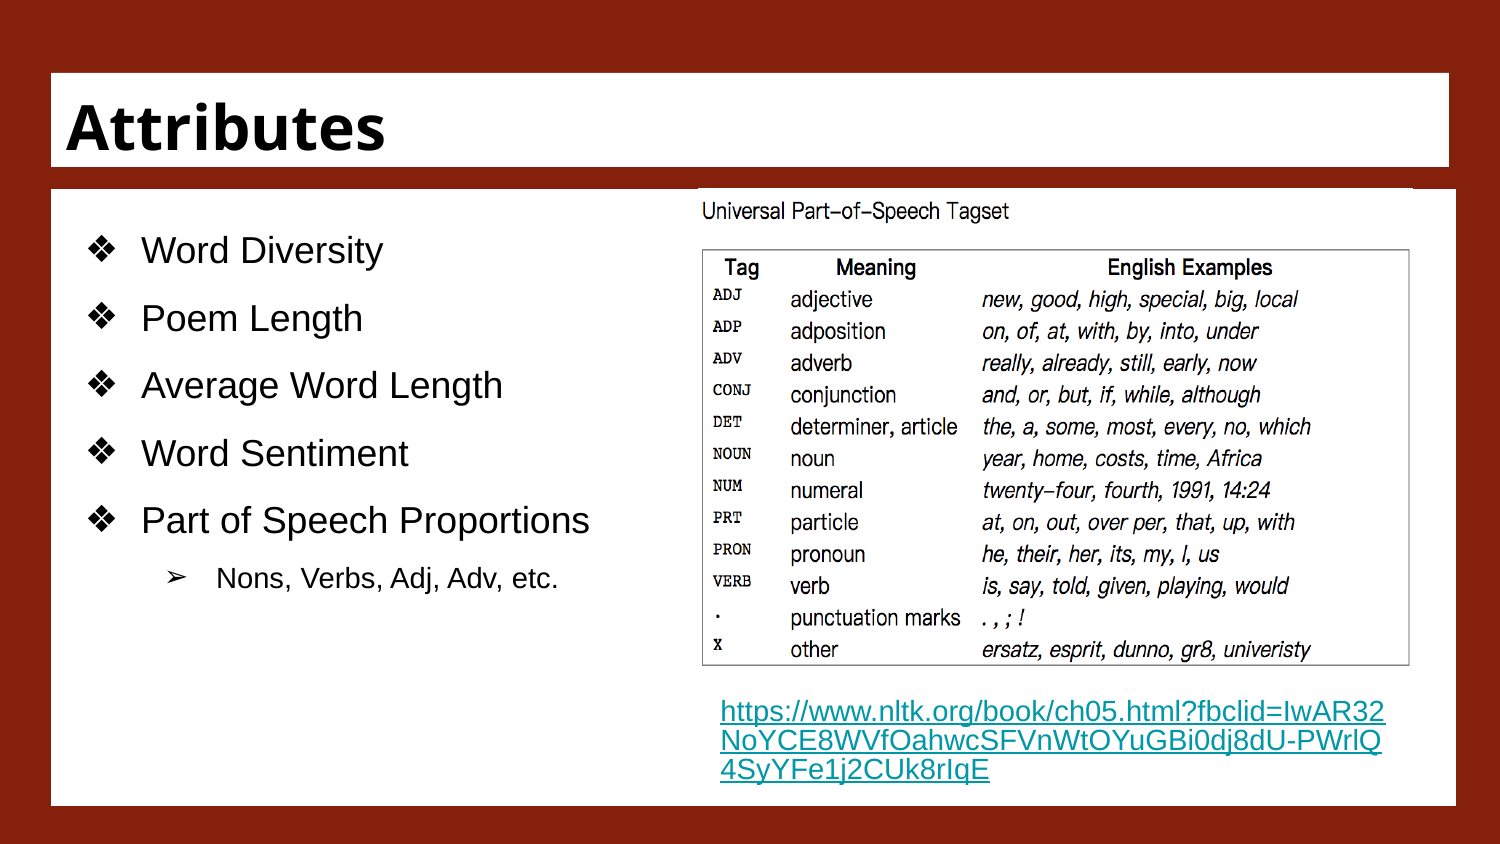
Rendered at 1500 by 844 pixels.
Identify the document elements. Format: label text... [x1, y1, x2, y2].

title Attributes [51, 72, 1449, 167]
text_box https://www.nltk.org/book/ch05.html?fbclid=IwAR32NoYCE8WVfOahwcSFVnWtOYuGBi0dj8dU-PWrlQ4SyYFe1j2CUk8rIqE [705, 684, 1401, 735]
picture [697, 188, 1413, 670]
list Word Diversity Poem Length Average Word Length Word Sentiment Part of Speech Proportions Nons, Verbs, Adj, Adv, etc. [51, 189, 1456, 806]
